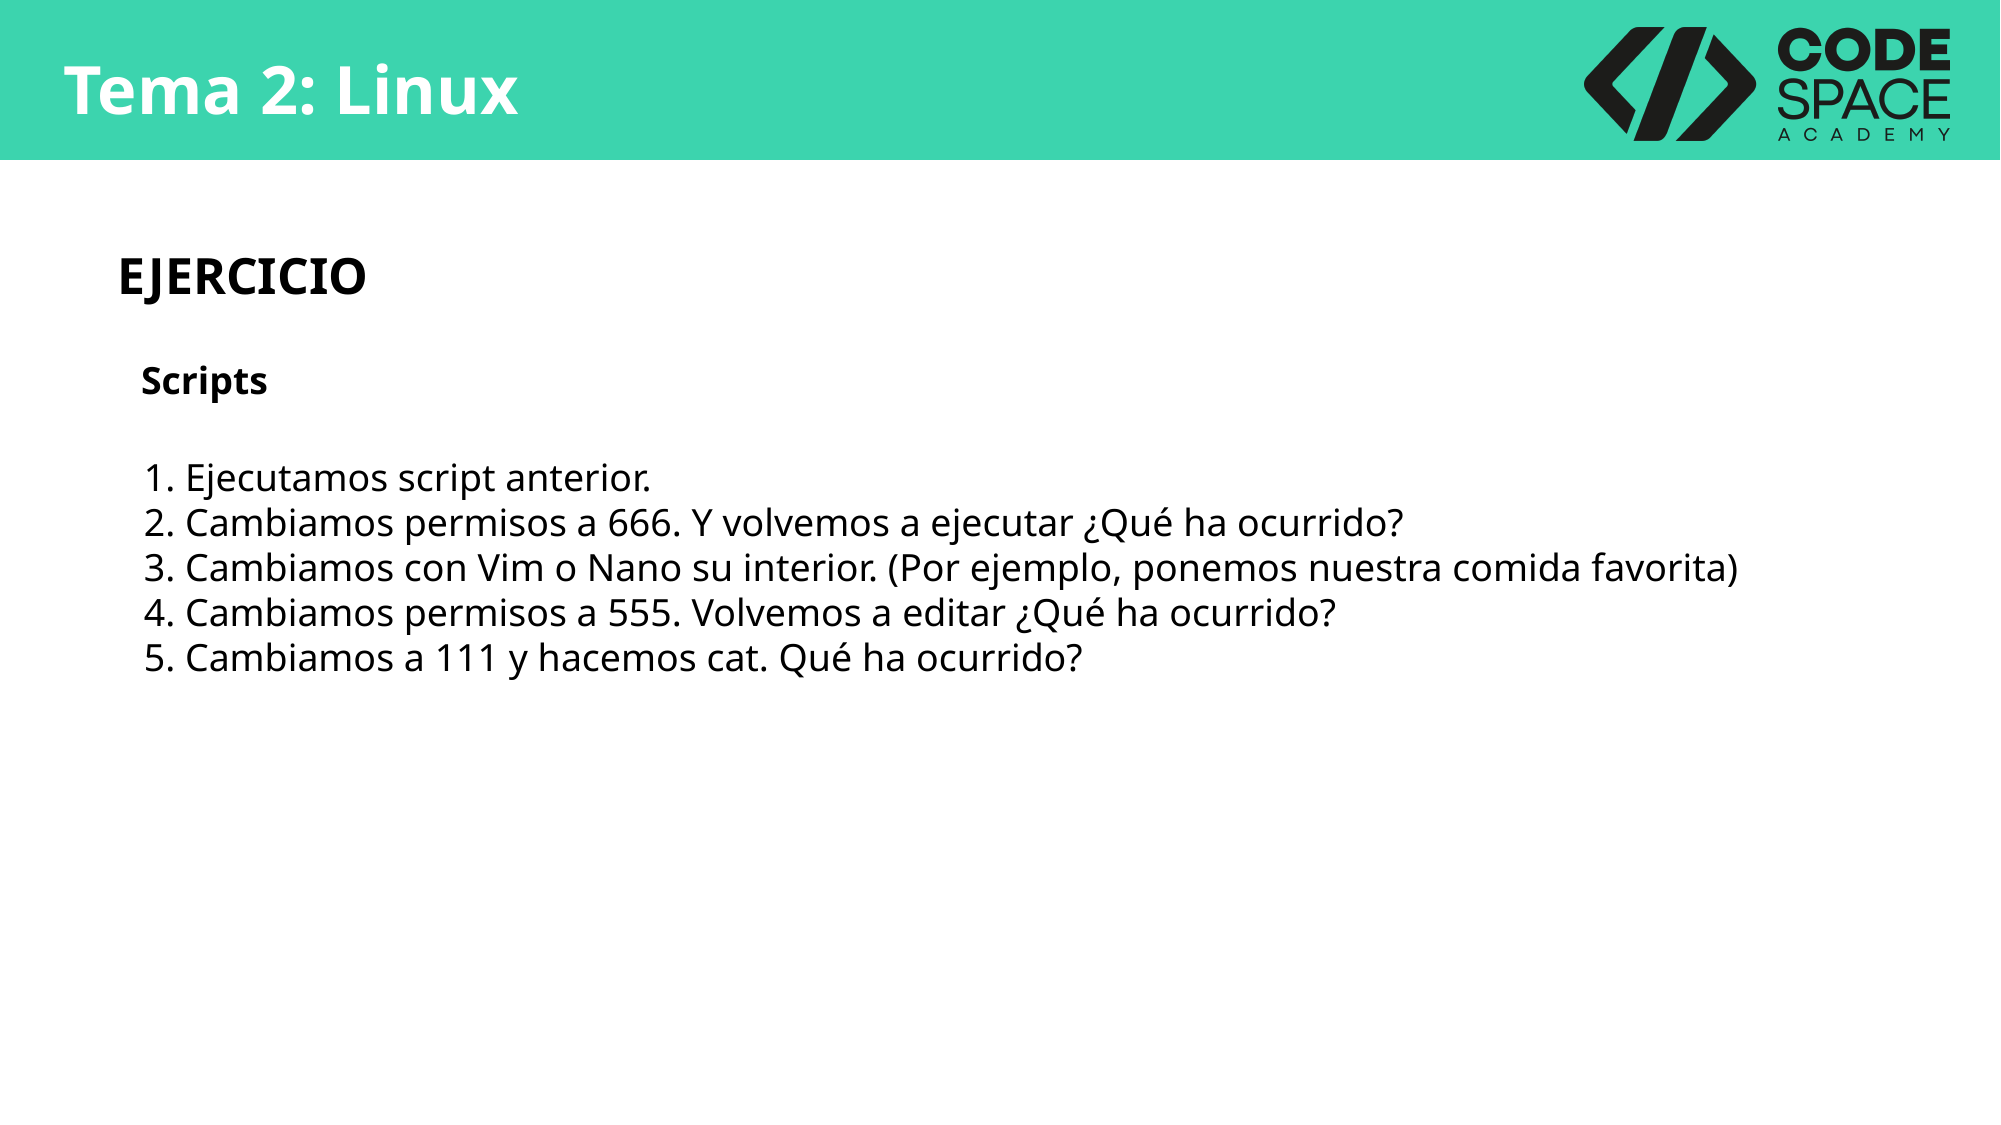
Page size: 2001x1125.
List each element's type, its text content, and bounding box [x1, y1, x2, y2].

text_box Tema 2: Linux [43, 36, 1458, 132]
picture [1584, 27, 1950, 141]
text_box Scripts [126, 349, 283, 409]
text_box EJERCICIO [102, 236, 384, 312]
text_box 1. Ejecutamos script anterior. 2. Cambiamos permisos a 666. Y volvemos a ejecutar ¿Qué ha ocurrido? 3. Cambiamos con Vim o Nano su interior. (Por ejemplo, ponemos nuestra comida favorita) 4. Cambiamos permisos a 555. Volvemos a editar ¿Qué ha ocurrido? 5. Cambiamos a 111 y hacemos cat. Qué ha ocurrido? [129, 446, 1930, 732]
text_box [0, 0, 2000, 160]
